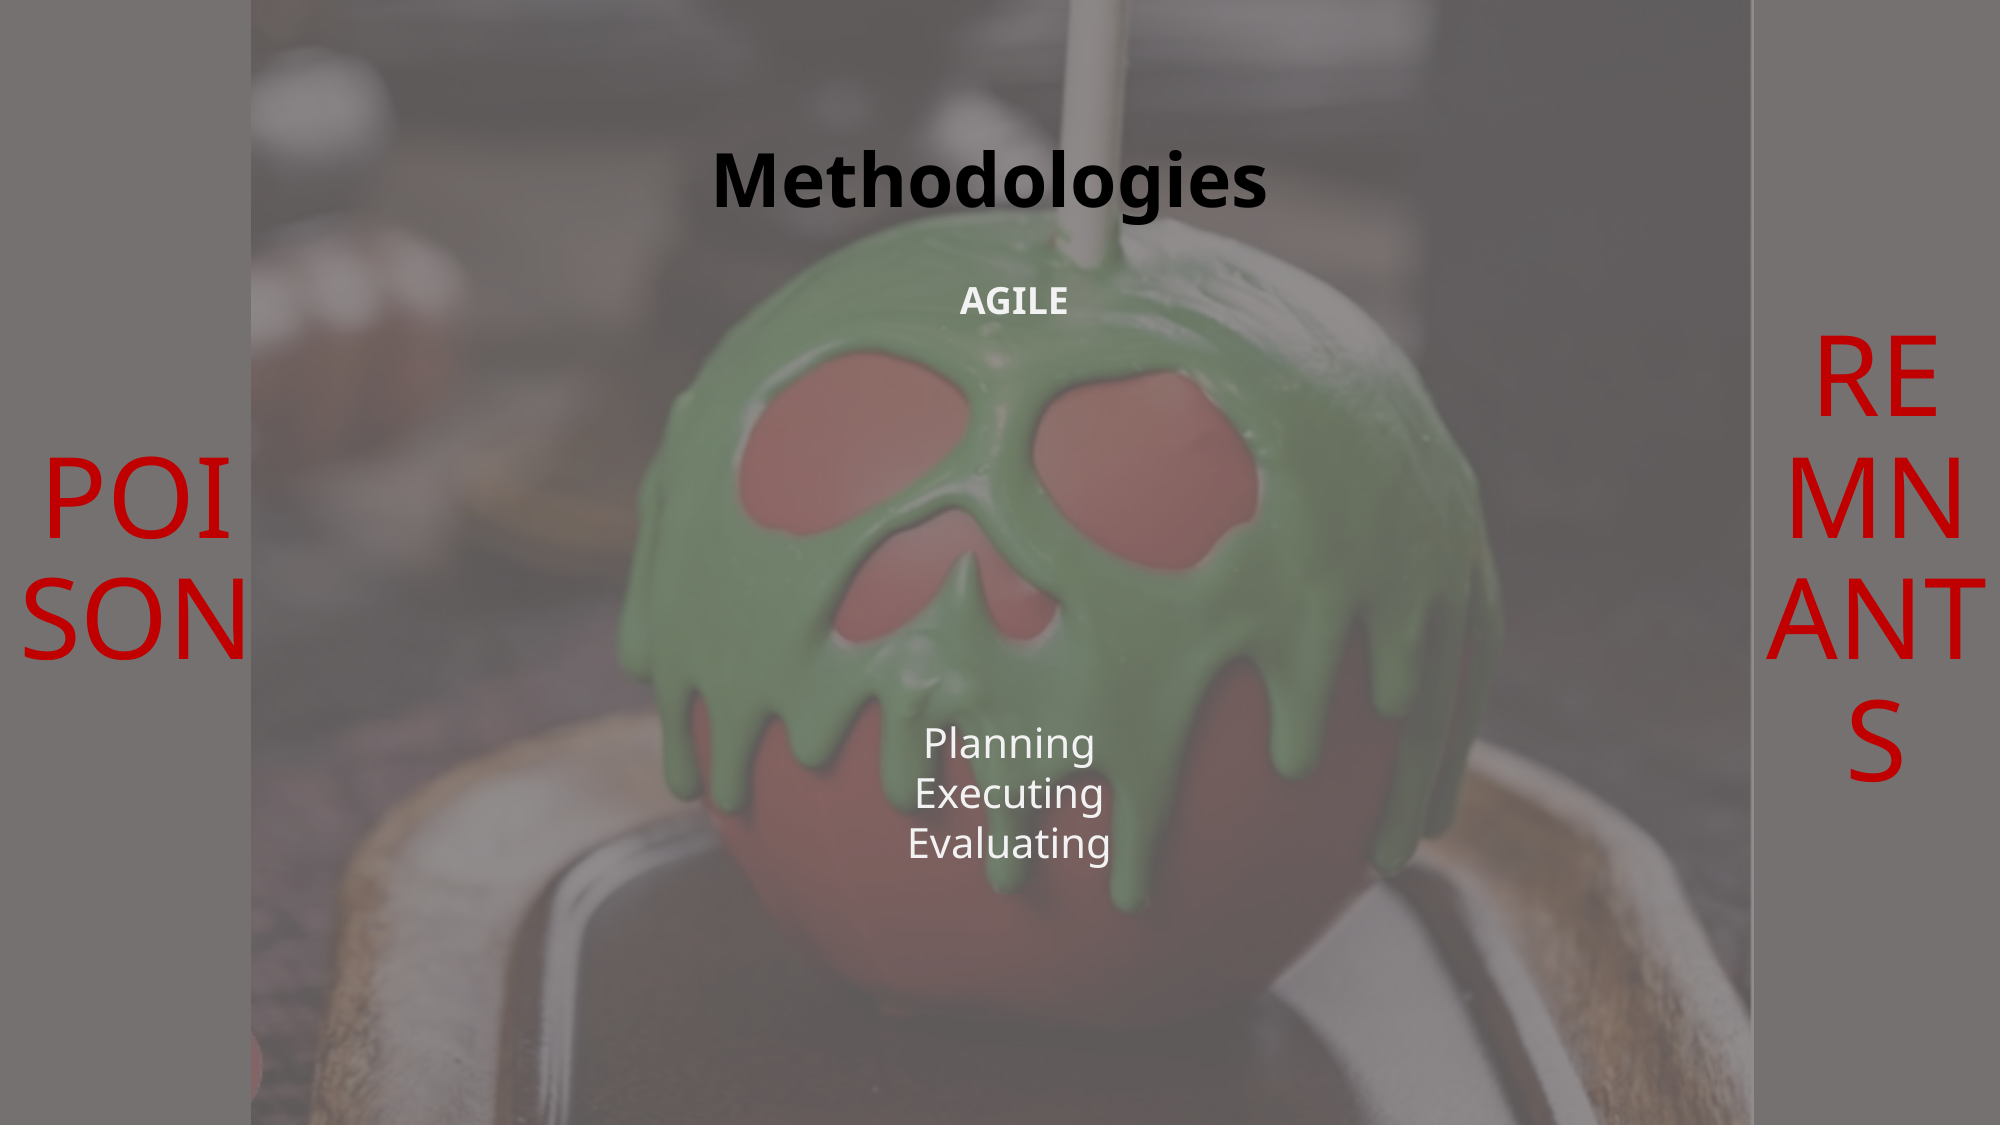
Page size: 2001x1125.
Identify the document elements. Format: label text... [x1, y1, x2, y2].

title POISON [0, 0, 251, 1125]
picture [251, 0, 1754, 1125]
text_box REMNANTS [1754, 0, 2000, 1125]
